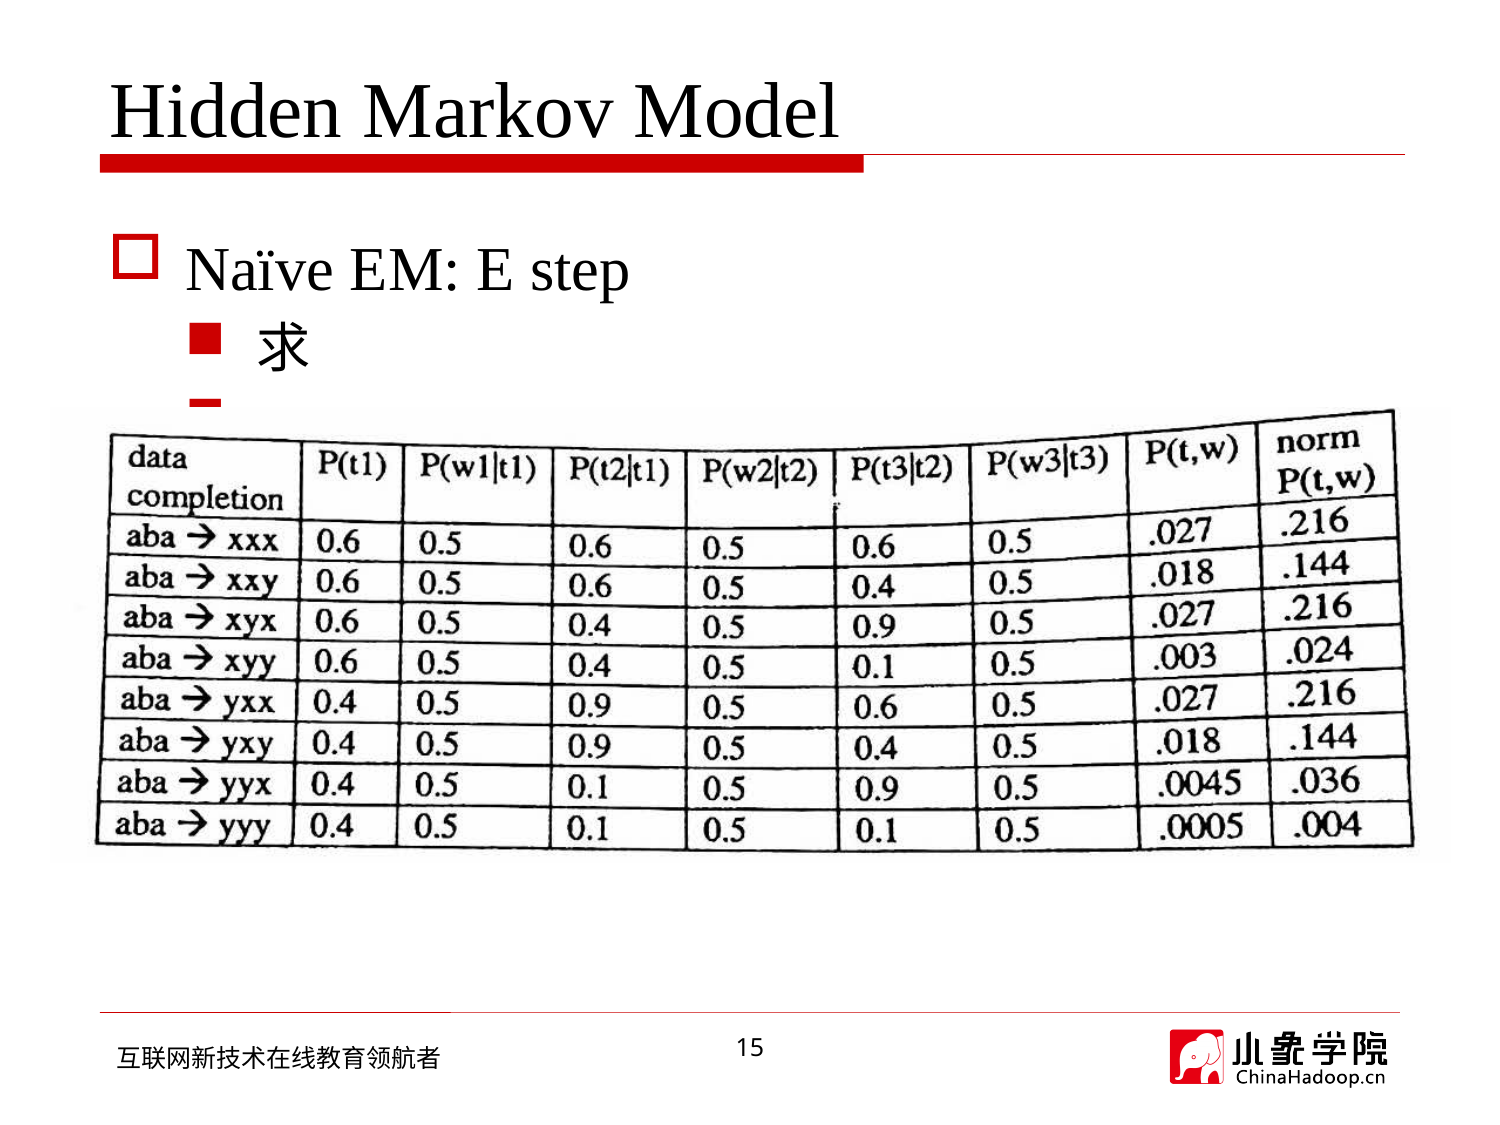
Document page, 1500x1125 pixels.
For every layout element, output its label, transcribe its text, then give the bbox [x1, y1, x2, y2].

picture [0, 0, 1500, 1125]
footer 15 [512, 1024, 988, 1103]
title Hidden Markov Model [94, 50, 1407, 161]
